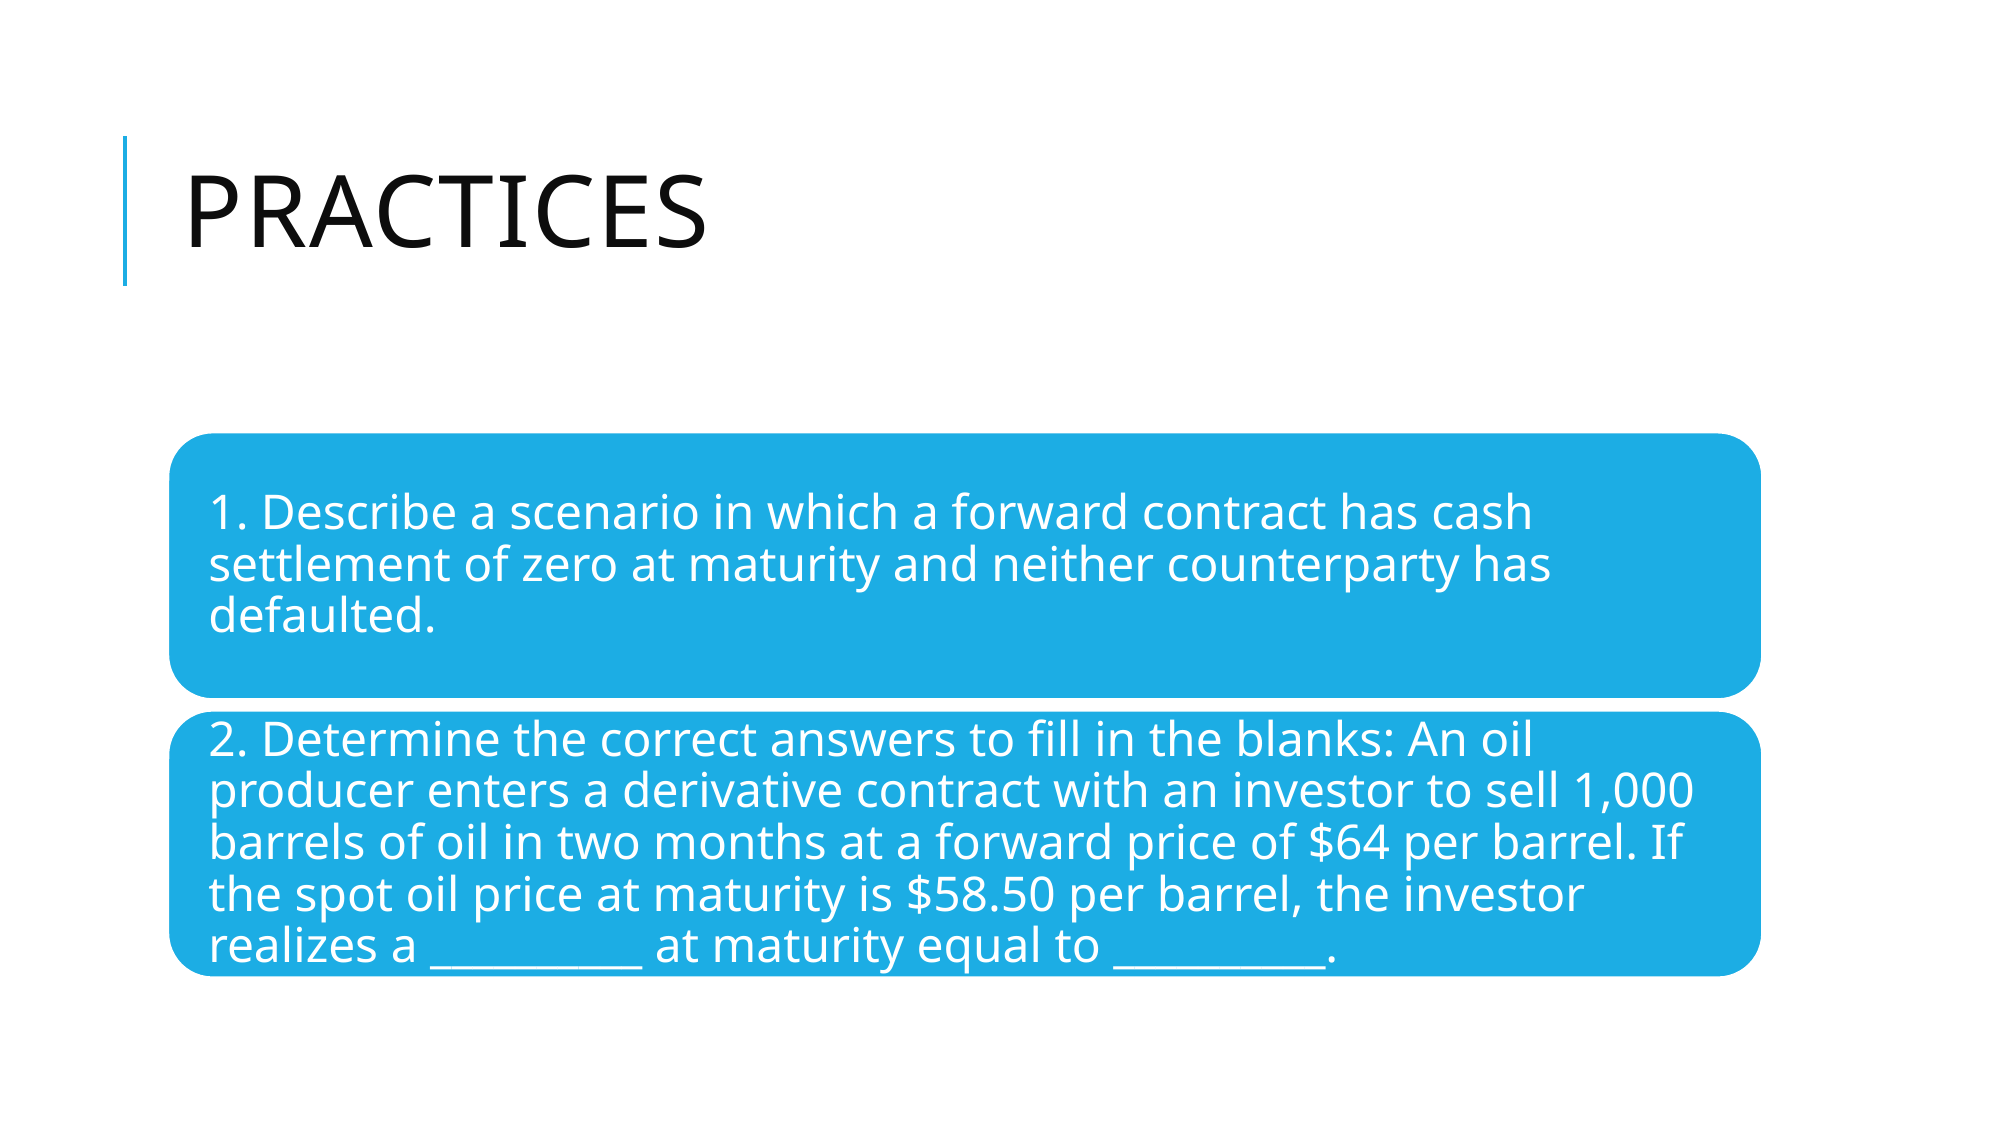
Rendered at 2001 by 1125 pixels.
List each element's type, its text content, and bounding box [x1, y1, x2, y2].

title practices [168, 96, 1763, 342]
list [167, 374, 1763, 1036]
